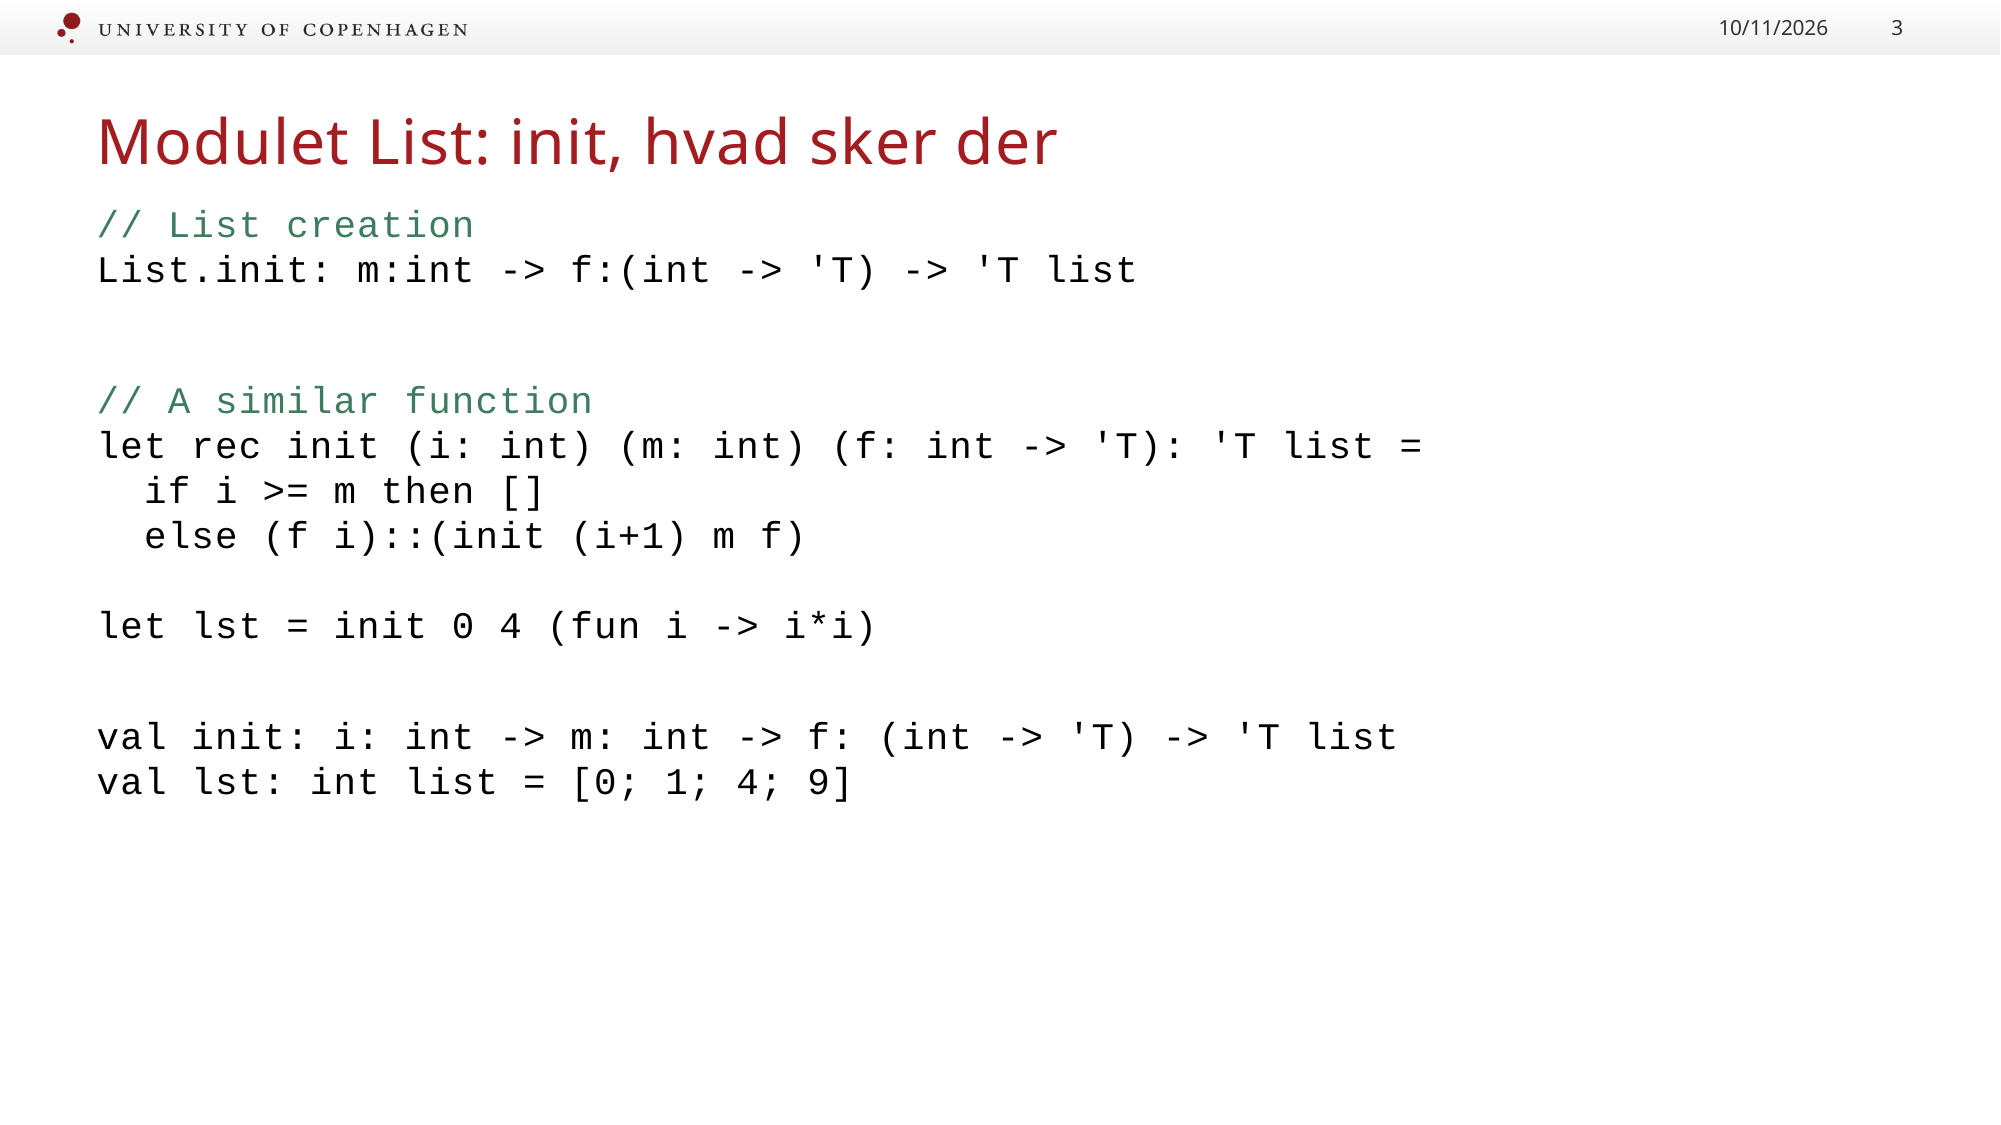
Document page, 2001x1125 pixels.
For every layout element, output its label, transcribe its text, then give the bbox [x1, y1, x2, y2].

slide_number 3 [1840, 14, 1904, 43]
picture [92, 15, 475, 42]
title Modulet List: init, hvad sker der [96, 101, 1904, 199]
list // List creation List.init: m:int -> f:(int -> 'T) -> 'T list // A similar function let rec init (i: int) (m: int) (f: int -> 'T): 'T list = if i >= m then [] else (f i)::(init (i+1) m f) let lst = init 0 4 (fun i -> i*i) val init: i: int -> m: int -> f: (int -> 'T) -> 'T list val lst: int list = [0; 1; 4; 9] [96, 199, 1977, 1055]
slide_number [1694, 14, 1829, 43]
